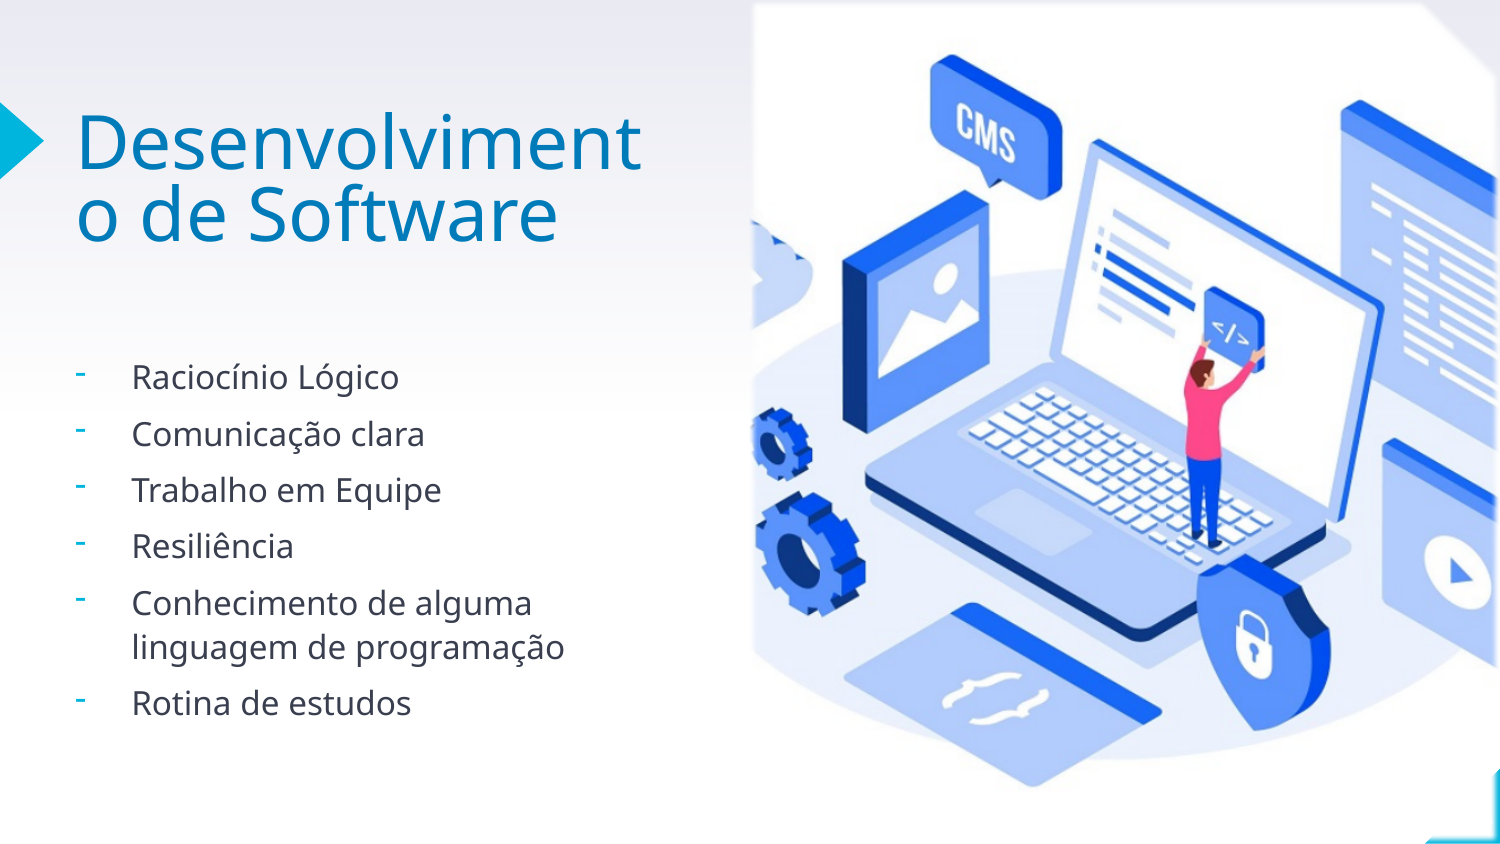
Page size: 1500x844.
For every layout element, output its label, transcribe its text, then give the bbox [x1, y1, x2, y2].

title Desenvolvimento de Software [75, 111, 677, 290]
picture [749, 0, 1500, 844]
list Raciocínio Lógico Comunicação clara Trabalho em Equipe Resiliência Conhecimento de alguma linguagem de programação Rotina de estudos [75, 352, 677, 786]
